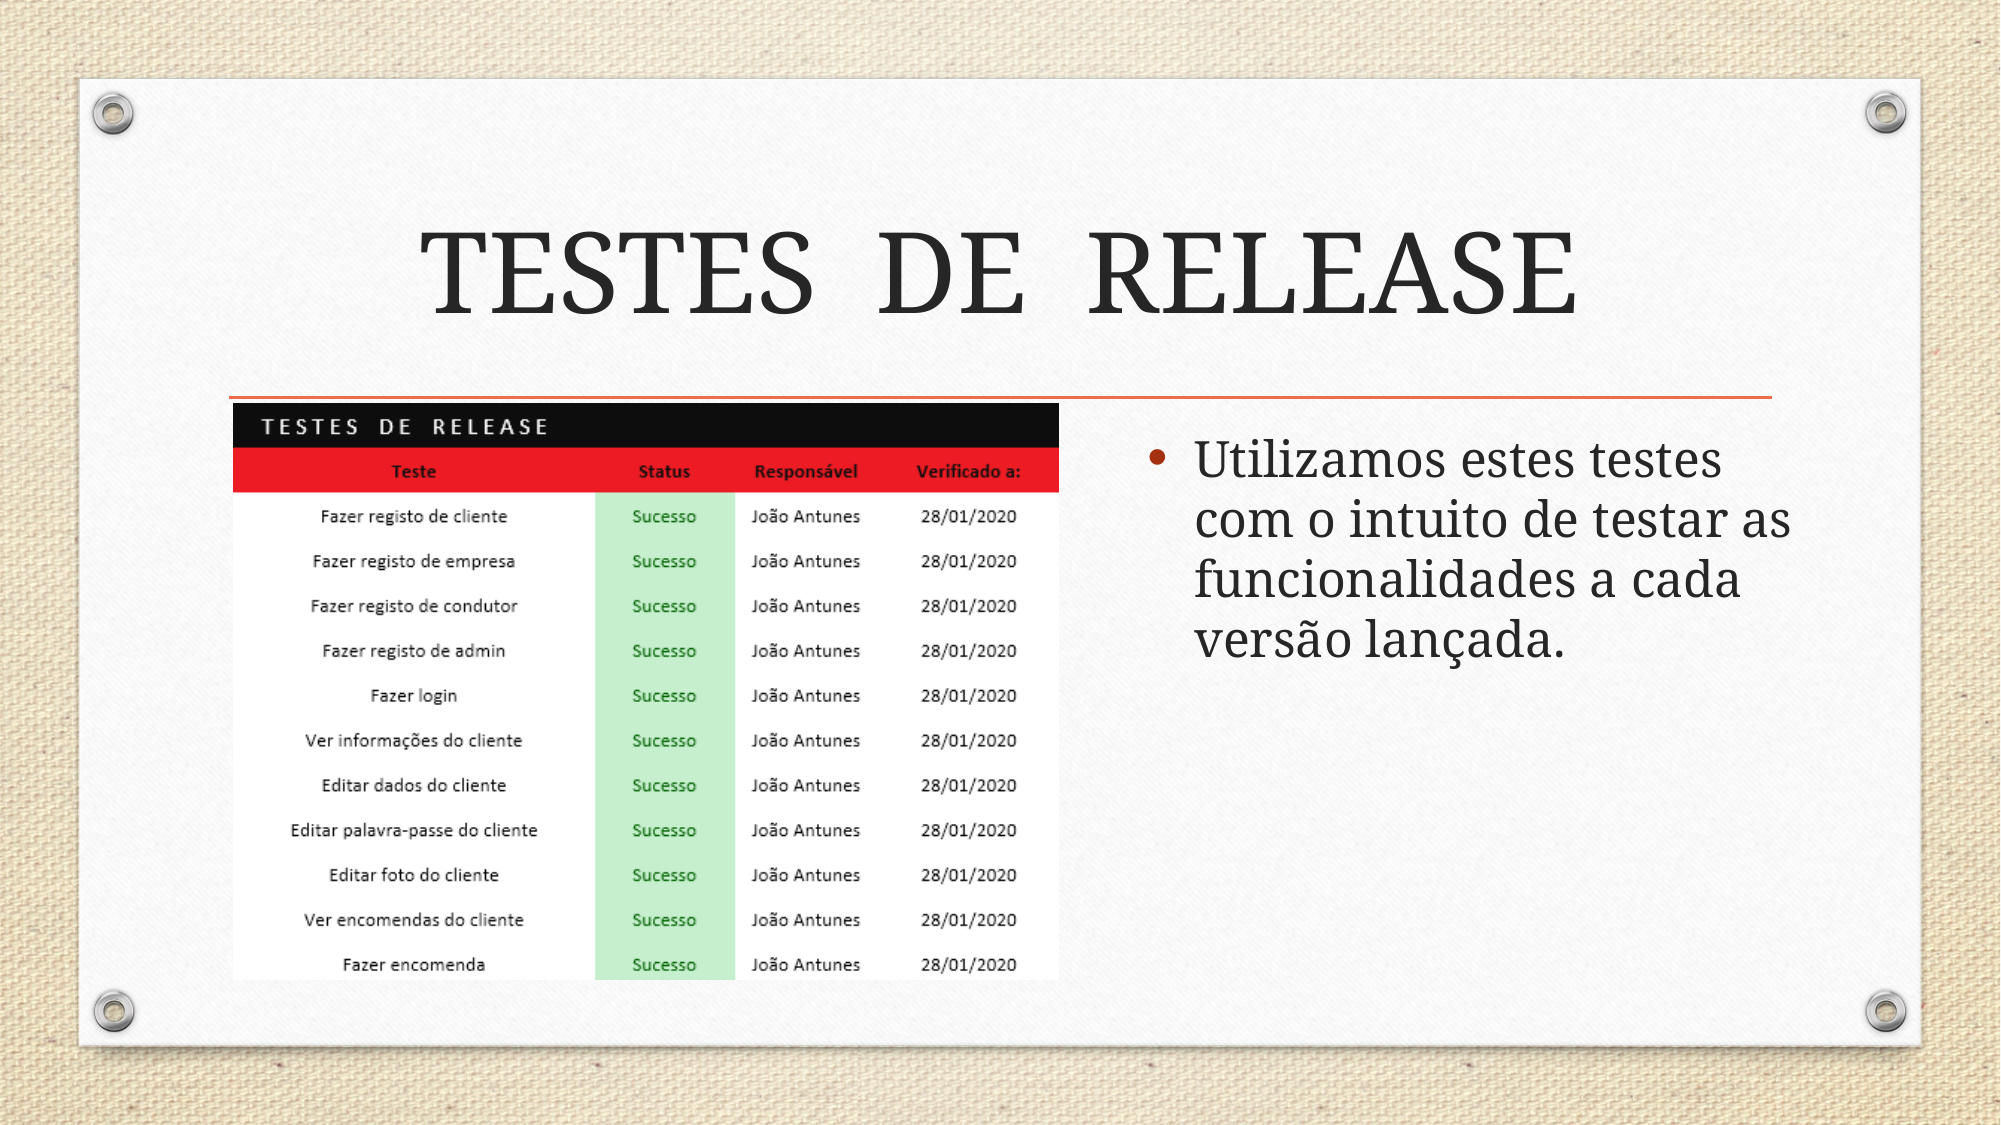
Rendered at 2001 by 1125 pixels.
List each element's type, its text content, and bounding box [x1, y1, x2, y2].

picture [0, 0, 2001, 1125]
list Utilizamos estes testes com o intuito de testar as funcionalidades a cada versão lançada. [1132, 419, 1808, 964]
title TESTES DE RELEASE [212, 161, 1788, 375]
